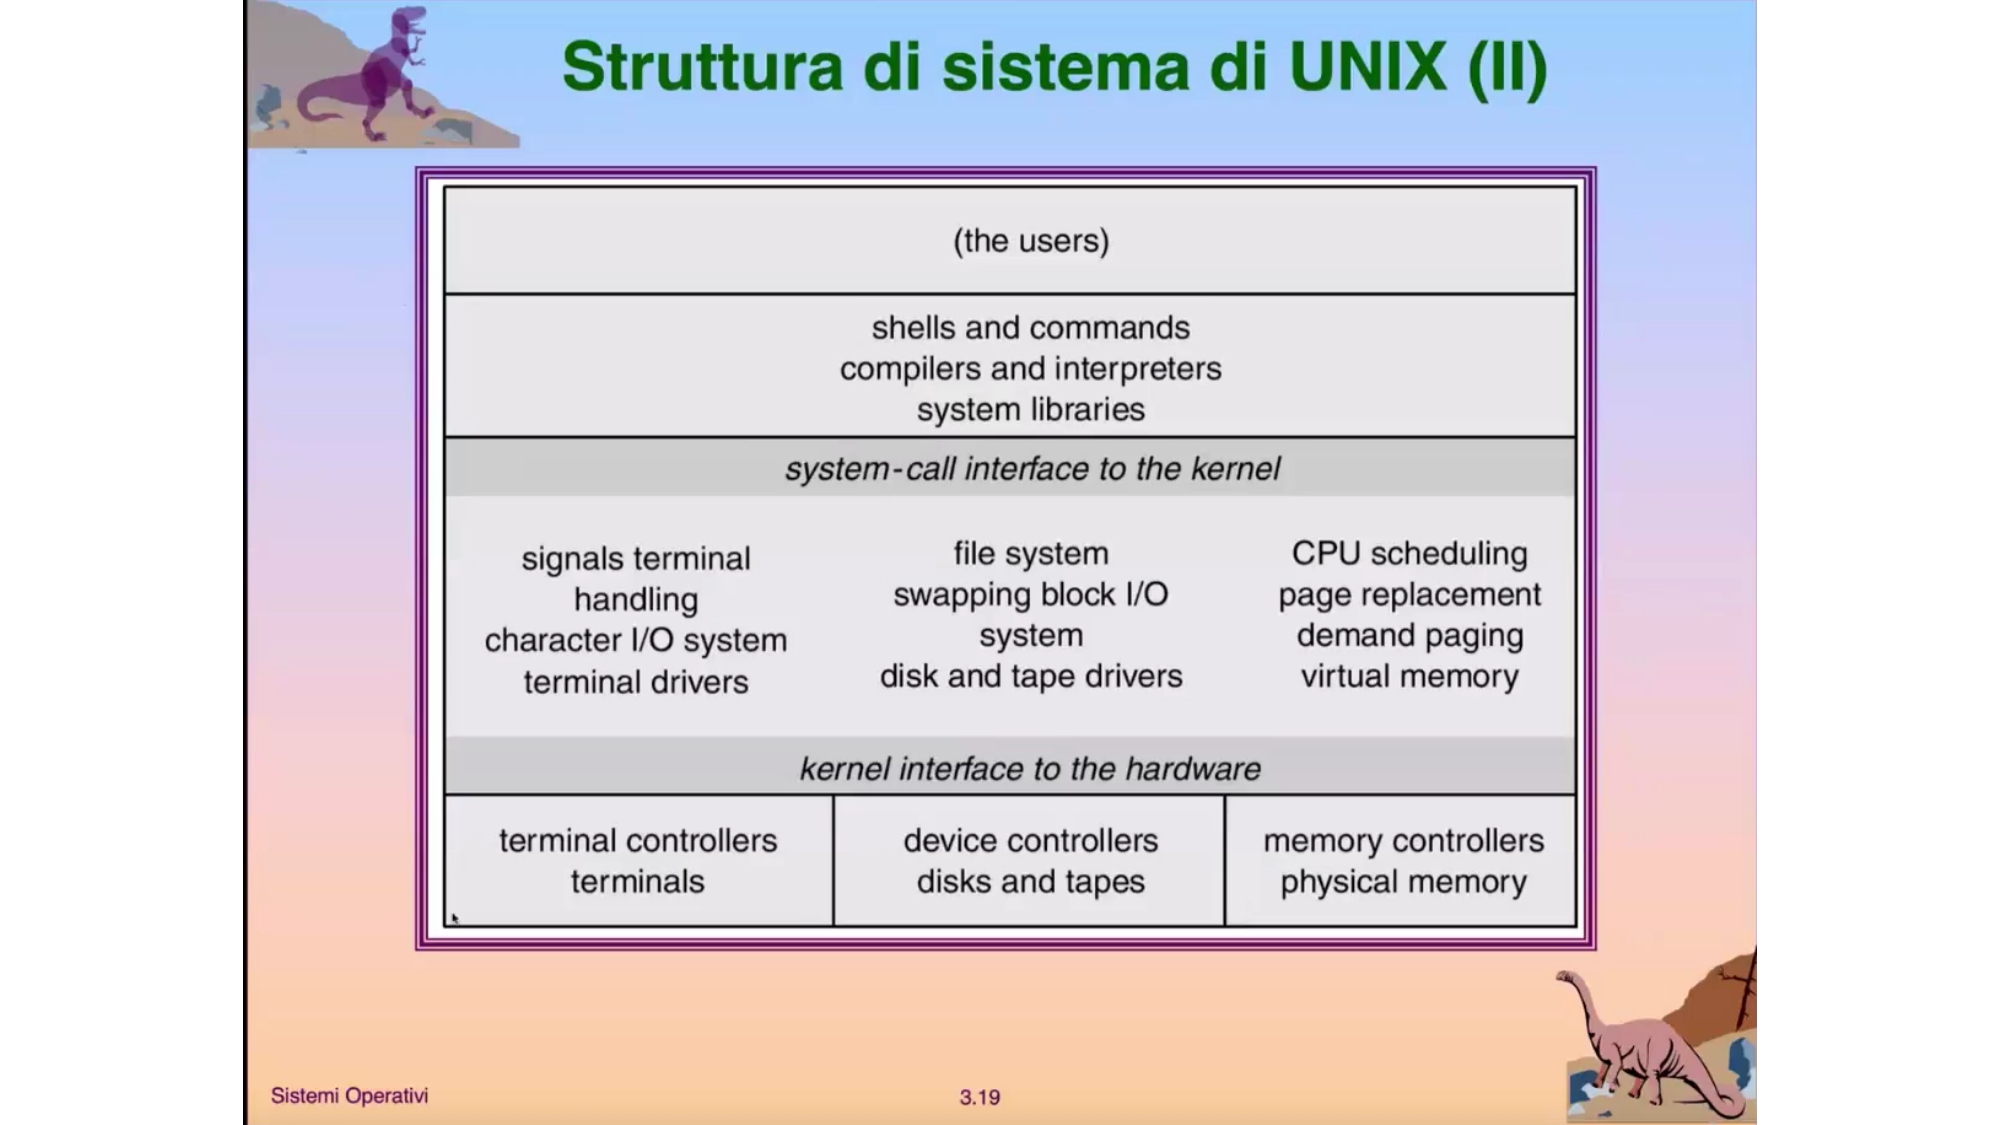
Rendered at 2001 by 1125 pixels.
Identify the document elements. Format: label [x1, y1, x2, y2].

picture [243, 0, 1757, 1125]
